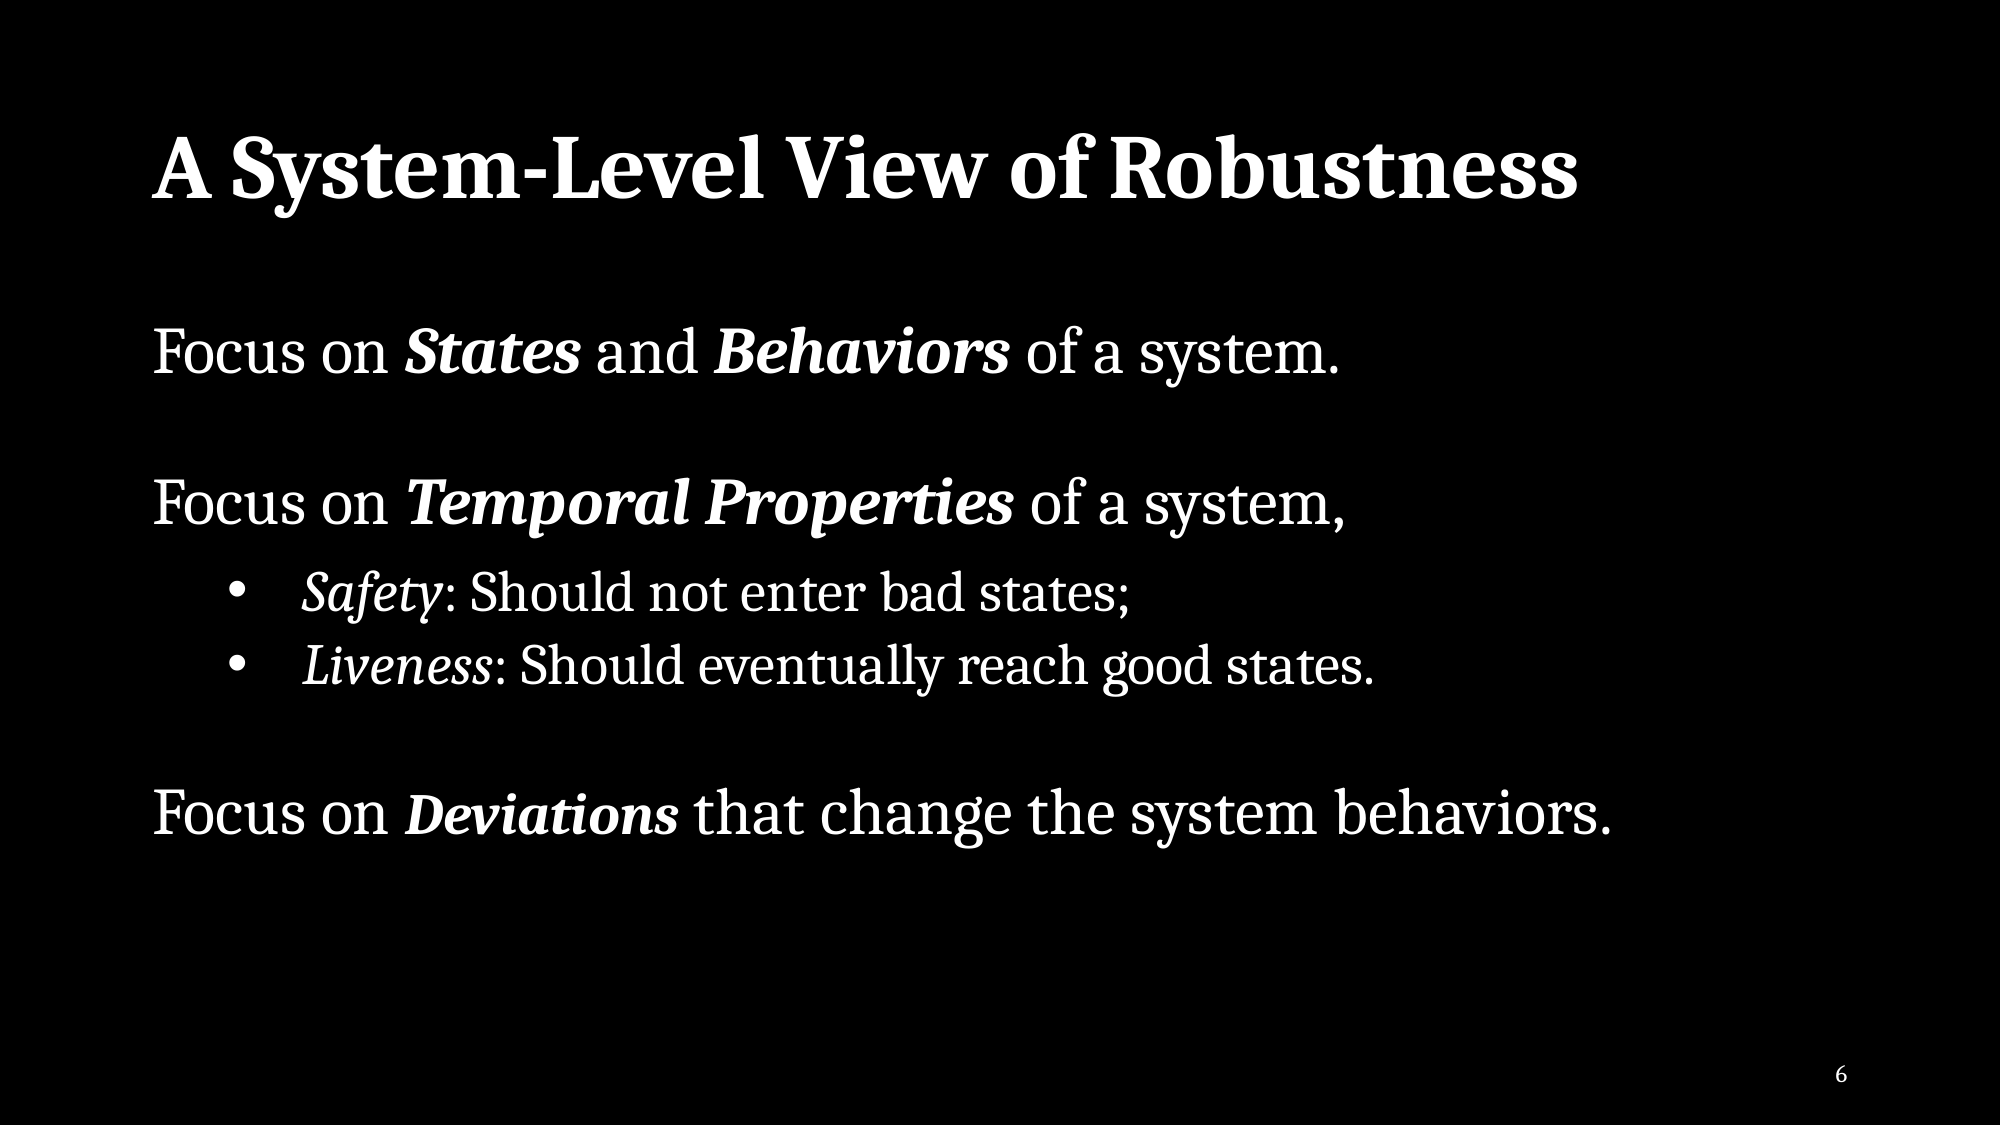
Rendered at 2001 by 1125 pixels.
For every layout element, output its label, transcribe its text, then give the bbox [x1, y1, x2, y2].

list Focus on States and Behaviors of a system. Focus on Temporal Properties of a system, Safety: Should not enter bad states; Liveness: Should eventually reach good states. Focus on Deviations that change the system behaviors. [137, 299, 1863, 1014]
title A System-Level View of Robustness [137, 59, 1863, 278]
slide_number 6 [1412, 1042, 1863, 1103]
